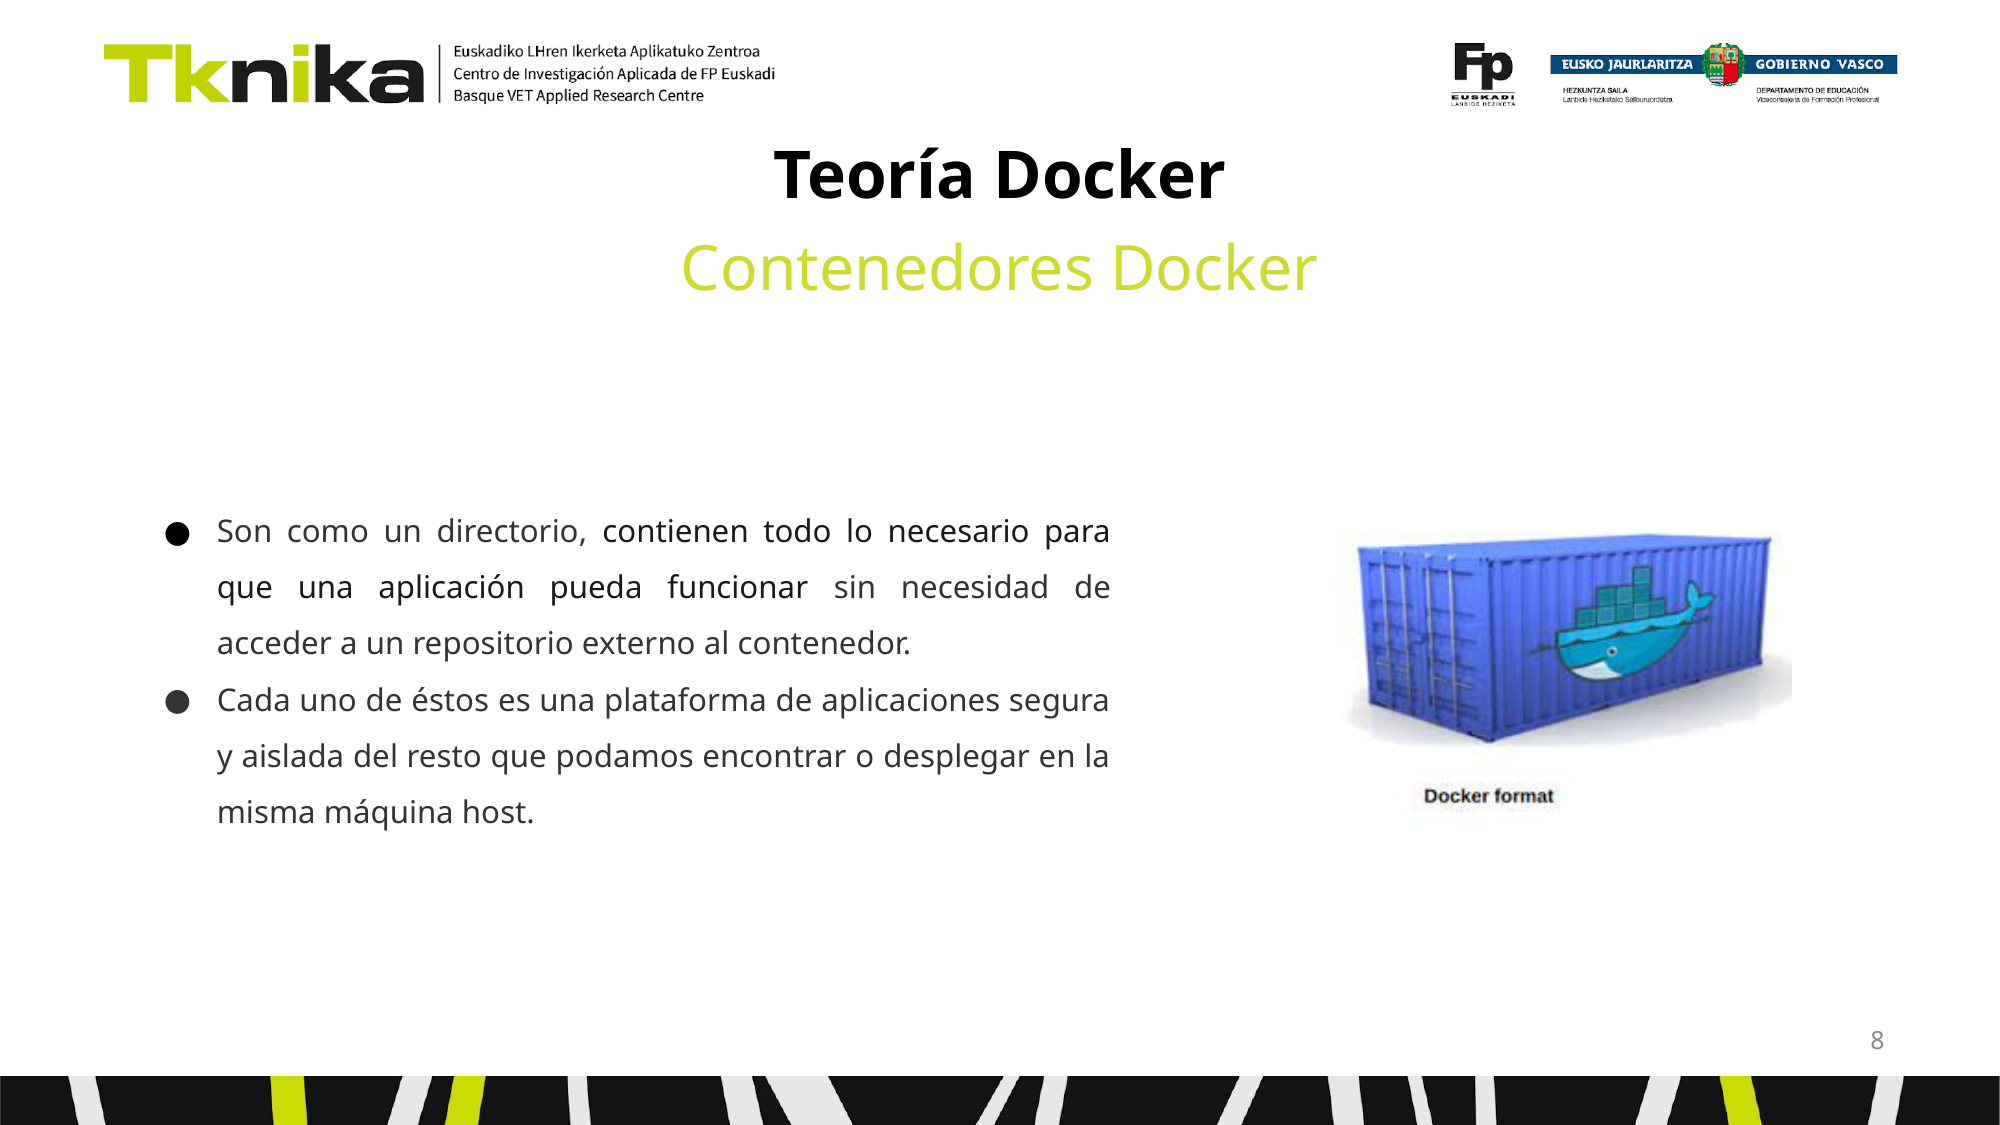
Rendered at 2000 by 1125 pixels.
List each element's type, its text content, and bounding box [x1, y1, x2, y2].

text_box Son como un directorio, contienen todo lo necesario para que una aplicación pueda funcionar sin necesidad de acceder a un repositorio externo al contenedor. Cada uno de éstos es una plataforma de aplicaciones segura y aislada del resto que podamos encontrar o desplegar en la misma máquina host. [126, 477, 1127, 917]
title Teoría Docker [99, 125, 1900, 220]
slide_number ‹#› [1433, 1011, 1900, 1072]
list Contenedores Docker [102, 219, 1898, 291]
picture [1309, 472, 1792, 830]
picture [0, 1076, 2000, 1125]
picture [102, 42, 1898, 106]
